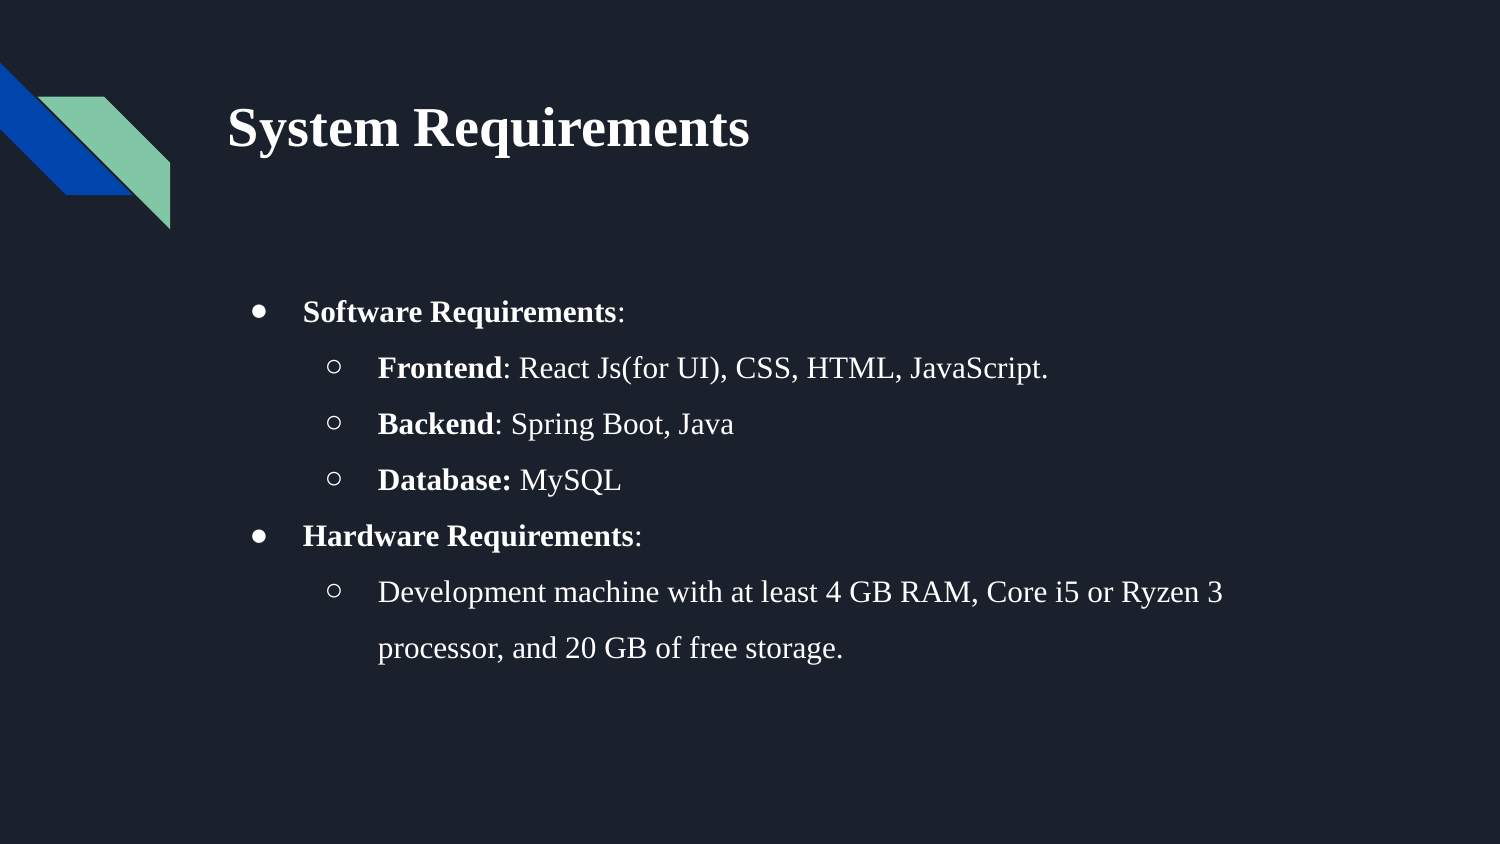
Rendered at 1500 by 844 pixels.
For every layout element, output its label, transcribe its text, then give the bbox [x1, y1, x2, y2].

title System Requirements [212, 64, 1368, 215]
list Software Requirements: Frontend: React Js(for UI), CSS, HTML, JavaScript. Backend: Spring Boot, Java Database: MySQL Hardware Requirements: Development machine with at least 4 GB RAM, Core i5 or Ryzen 3 processor, and 20 GB of free storage. [212, 257, 1368, 735]
